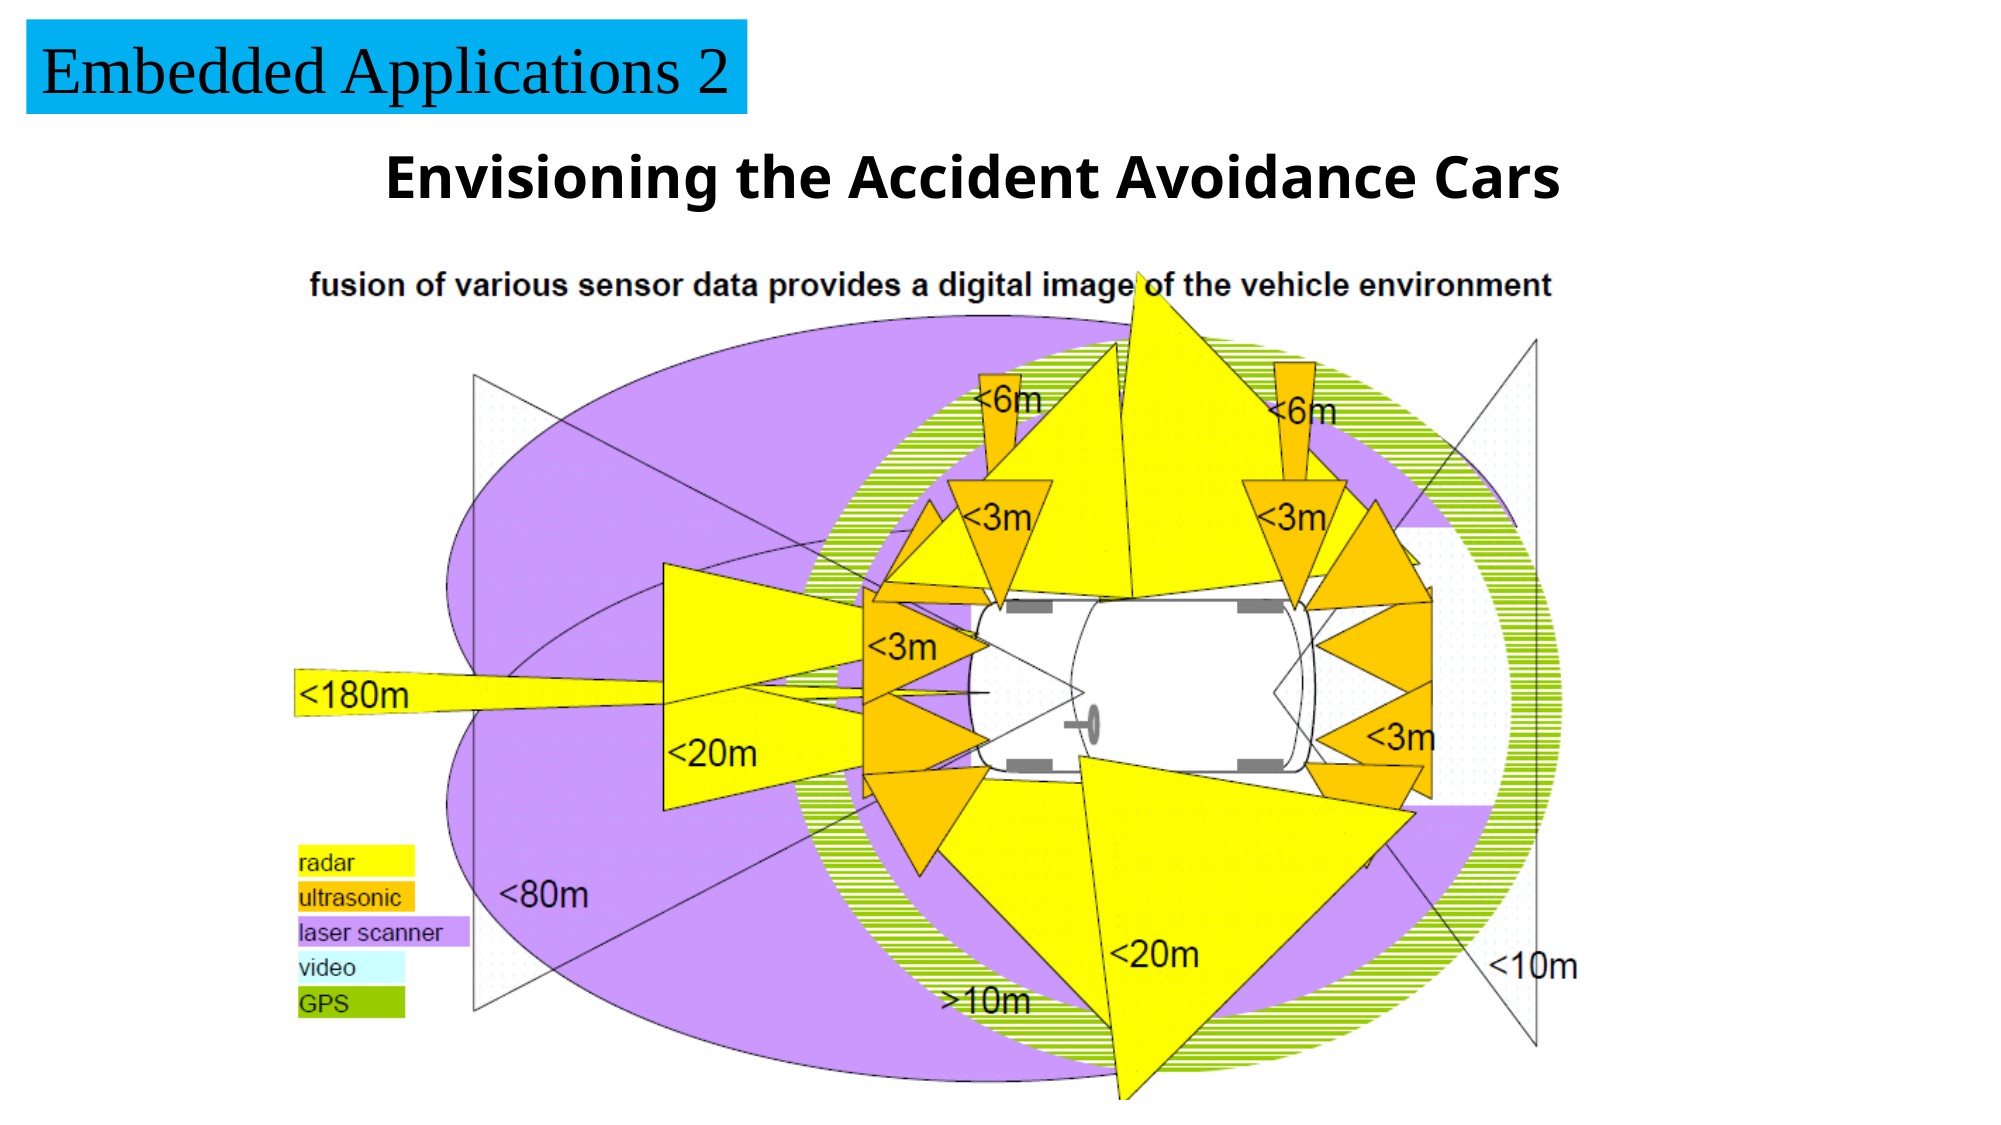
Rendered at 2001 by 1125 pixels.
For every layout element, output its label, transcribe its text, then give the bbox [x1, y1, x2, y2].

text_box Embedded Applications 2 [26, 19, 748, 114]
text_box Envisioning the Accident Avoidance Cars [369, 141, 2000, 242]
picture [280, 267, 1637, 1100]
